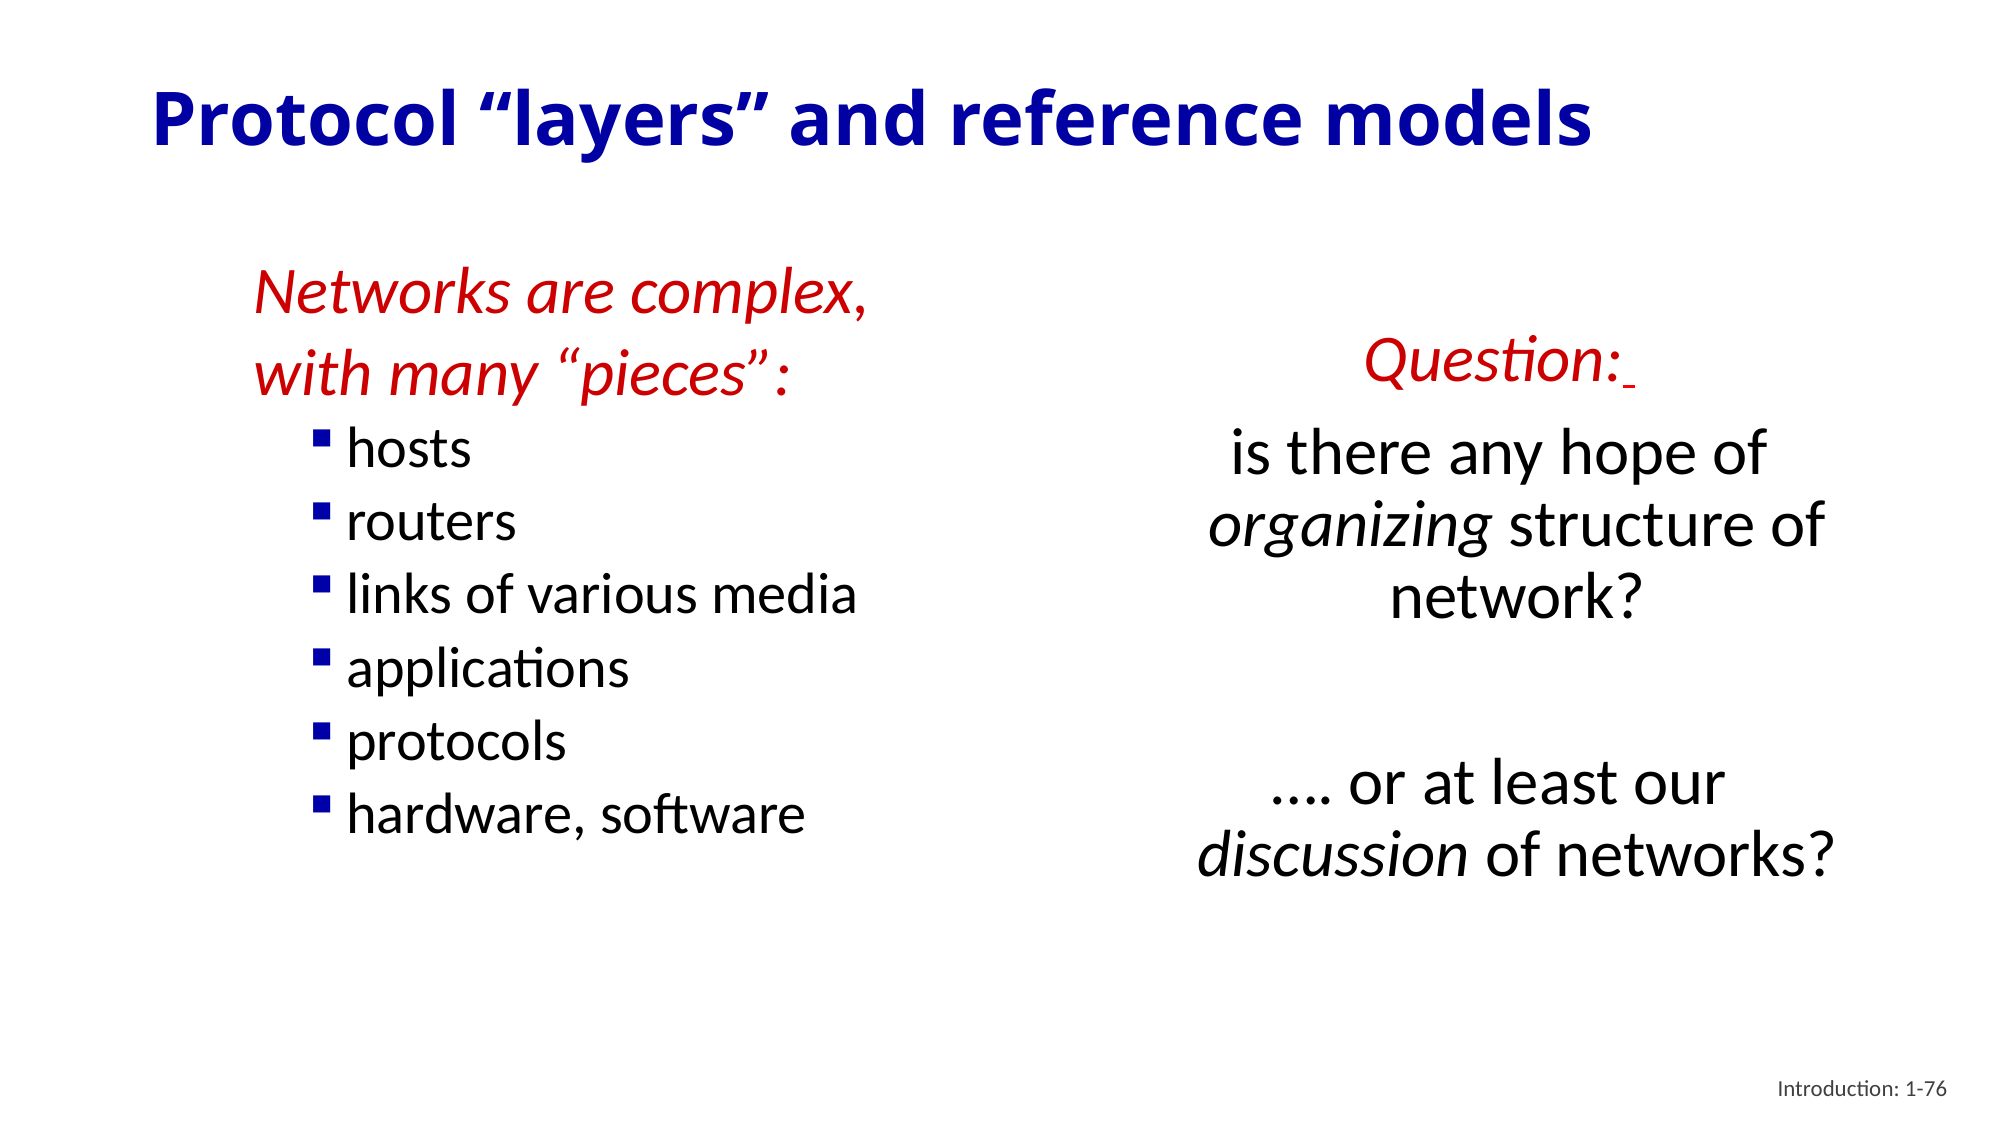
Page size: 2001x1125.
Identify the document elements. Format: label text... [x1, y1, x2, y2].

text_box Networks are complex, with many “pieces”: hosts routers links of various media applications protocols hardware, software [217, 258, 1057, 1087]
slide_number Introduction: 1-76 [1512, 1056, 1963, 1117]
title Protocol “layers” and reference models [135, 47, 1861, 195]
text_box Question: is there any hope of organizing structure of network? …. or at least our discussion of networks? [1116, 316, 1861, 1029]
